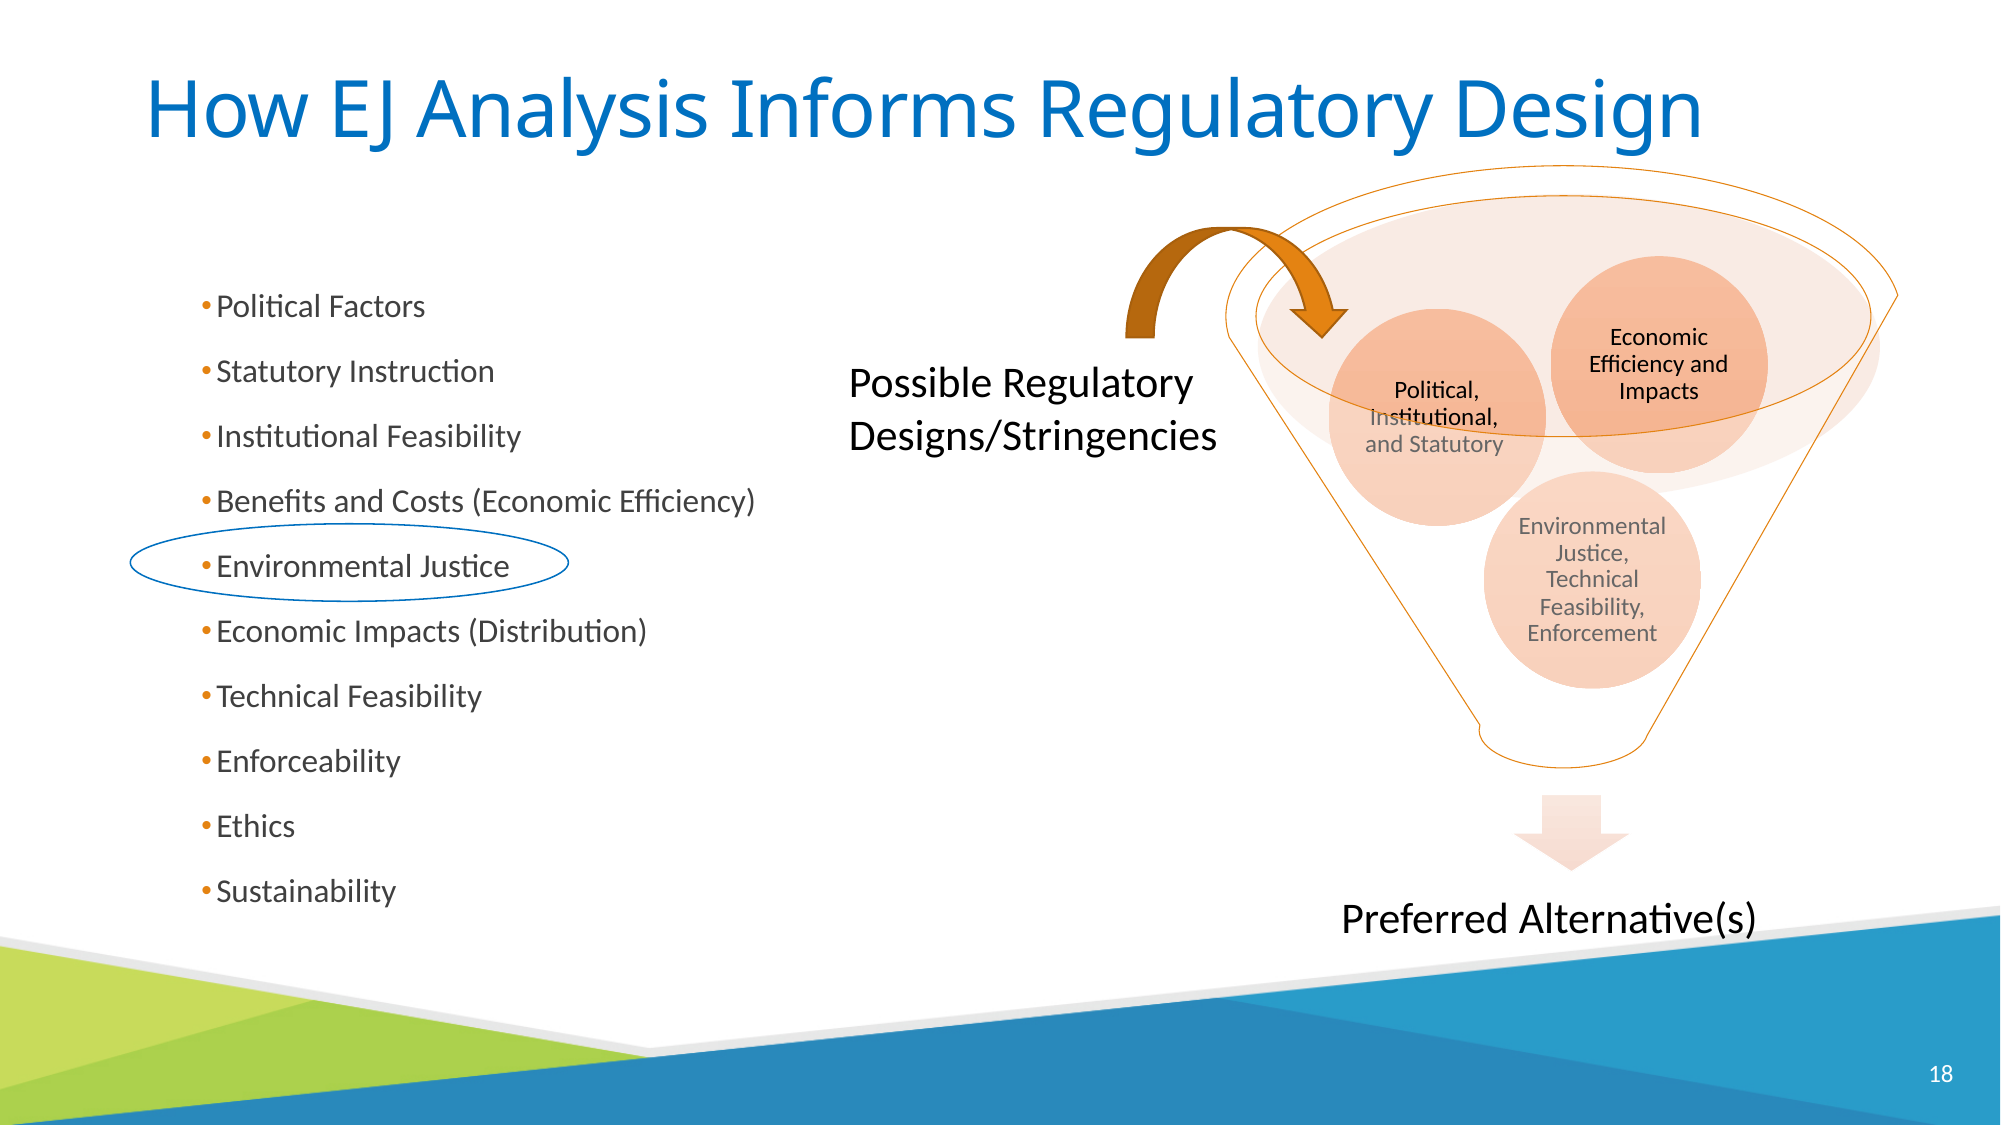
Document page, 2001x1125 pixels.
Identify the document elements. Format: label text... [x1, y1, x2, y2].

slide_number 18 [1518, 1049, 1969, 1110]
picture [0, 0, 2001, 1125]
list Political Factors Statutory Instruction Institutional Feasibility Benefits and Costs (Economic Efficiency) Environmental Justice Economic Impacts (Distribution) Technical Feasibility Enforceability Ethics Sustainability [186, 281, 1000, 964]
text_box Possible Regulatory Designs/Stringencies [834, 346, 1087, 467]
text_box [1087, 143, 2000, 982]
title How EJ Analysis Informs Regulatory Design [130, 65, 1829, 224]
text_box [130, 523, 569, 602]
